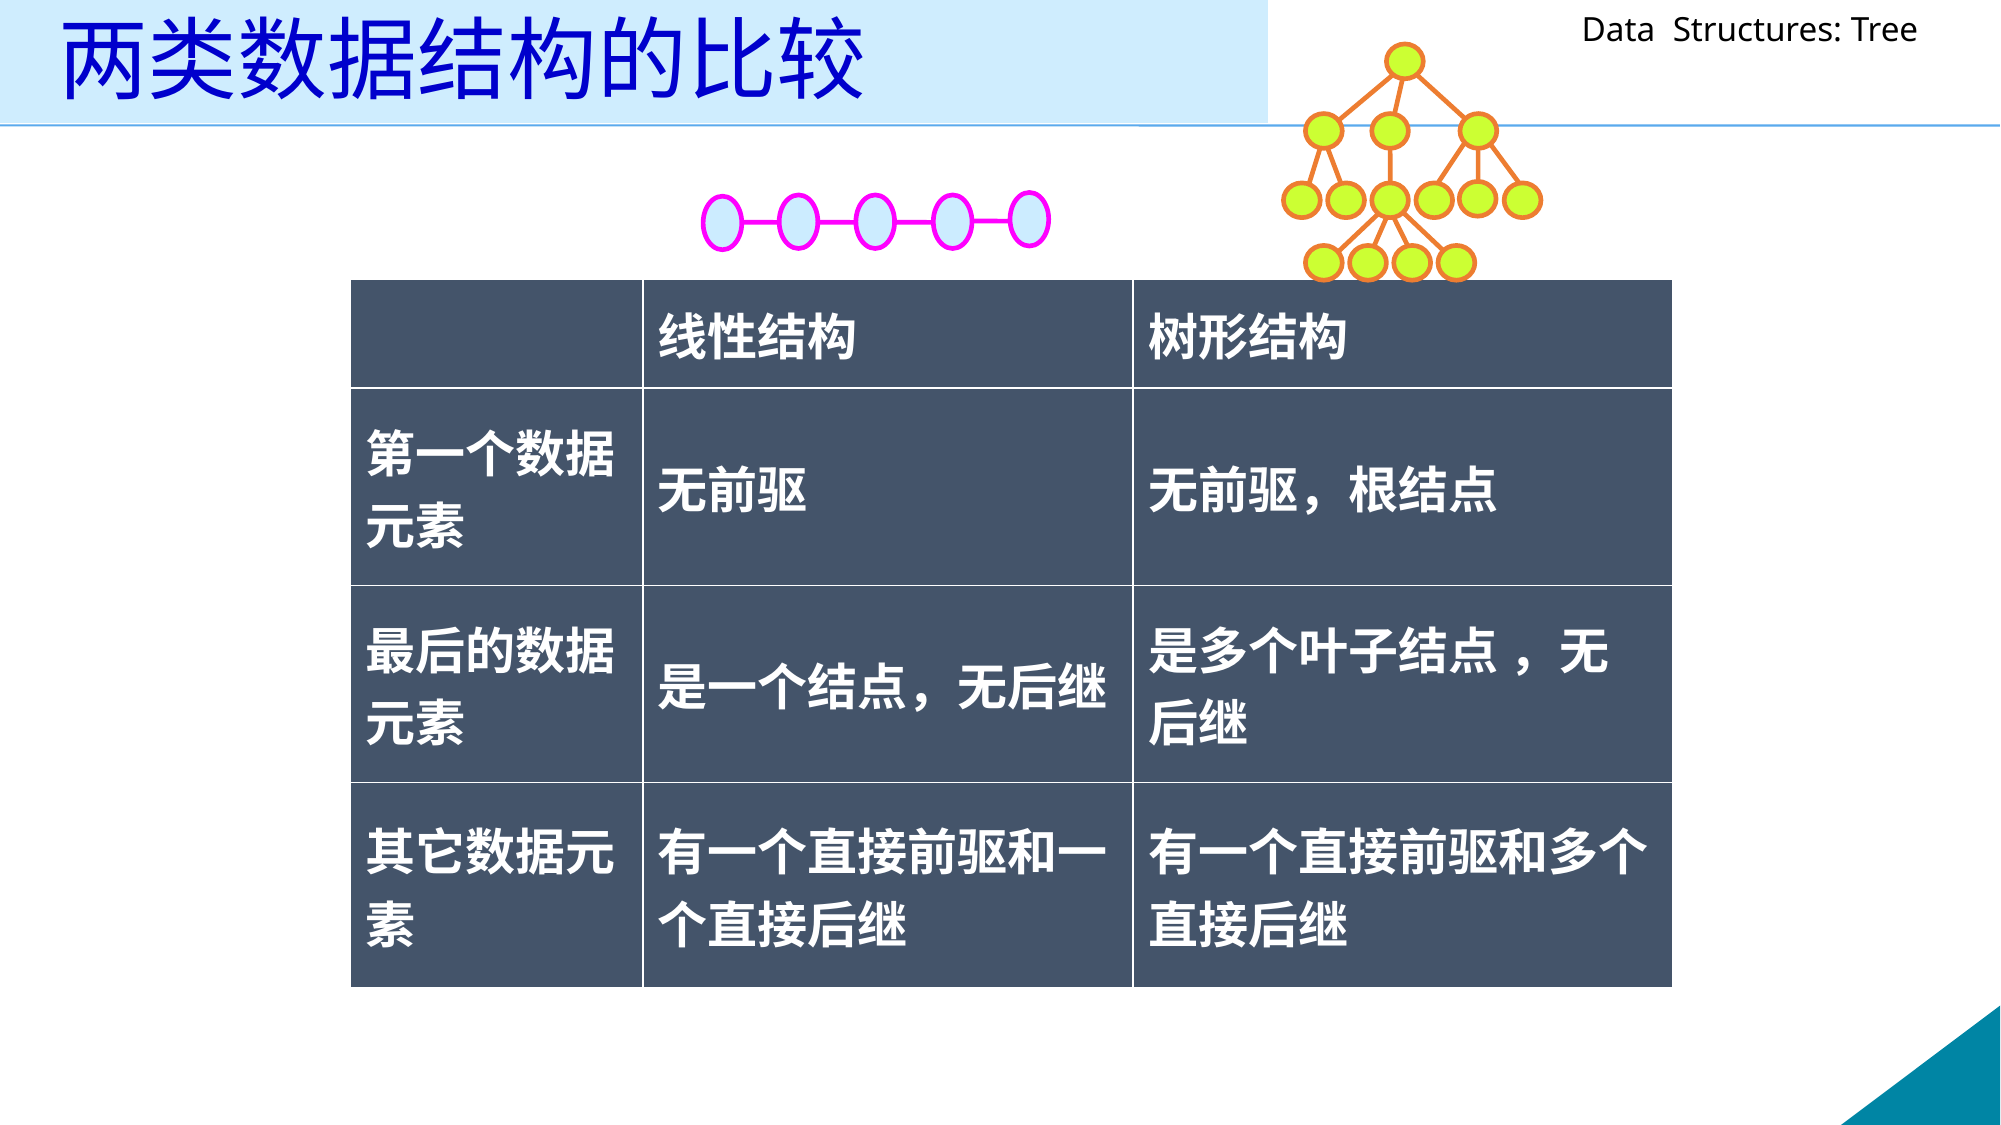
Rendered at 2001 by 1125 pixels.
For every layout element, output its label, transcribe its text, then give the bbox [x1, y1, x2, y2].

table_cell 无前驱 [644, 389, 1132, 585]
table_header 树形结构 [1134, 280, 1672, 387]
title 两类数据结构的比较 [43, 7, 1769, 121]
table_cell 第一个数据元素 [351, 389, 642, 585]
table_cell 其它数据元素 [351, 783, 642, 987]
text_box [1283, 43, 1542, 281]
table_cell 是一个结点，无后继 [644, 586, 1132, 782]
table_cell 是多个叶子结点 ，无后继 [1134, 586, 1672, 782]
table_header 线性结构 [644, 280, 1132, 387]
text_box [703, 192, 1049, 250]
table_header [351, 280, 642, 387]
table_cell 有一个直接前驱和一个直接后继 [644, 783, 1132, 987]
table_cell 无前驱，根结点 [1134, 389, 1672, 585]
table_cell 有一个直接前驱和多个直接后继 [1134, 783, 1672, 987]
table_cell 最后的数据元素 [351, 586, 642, 782]
